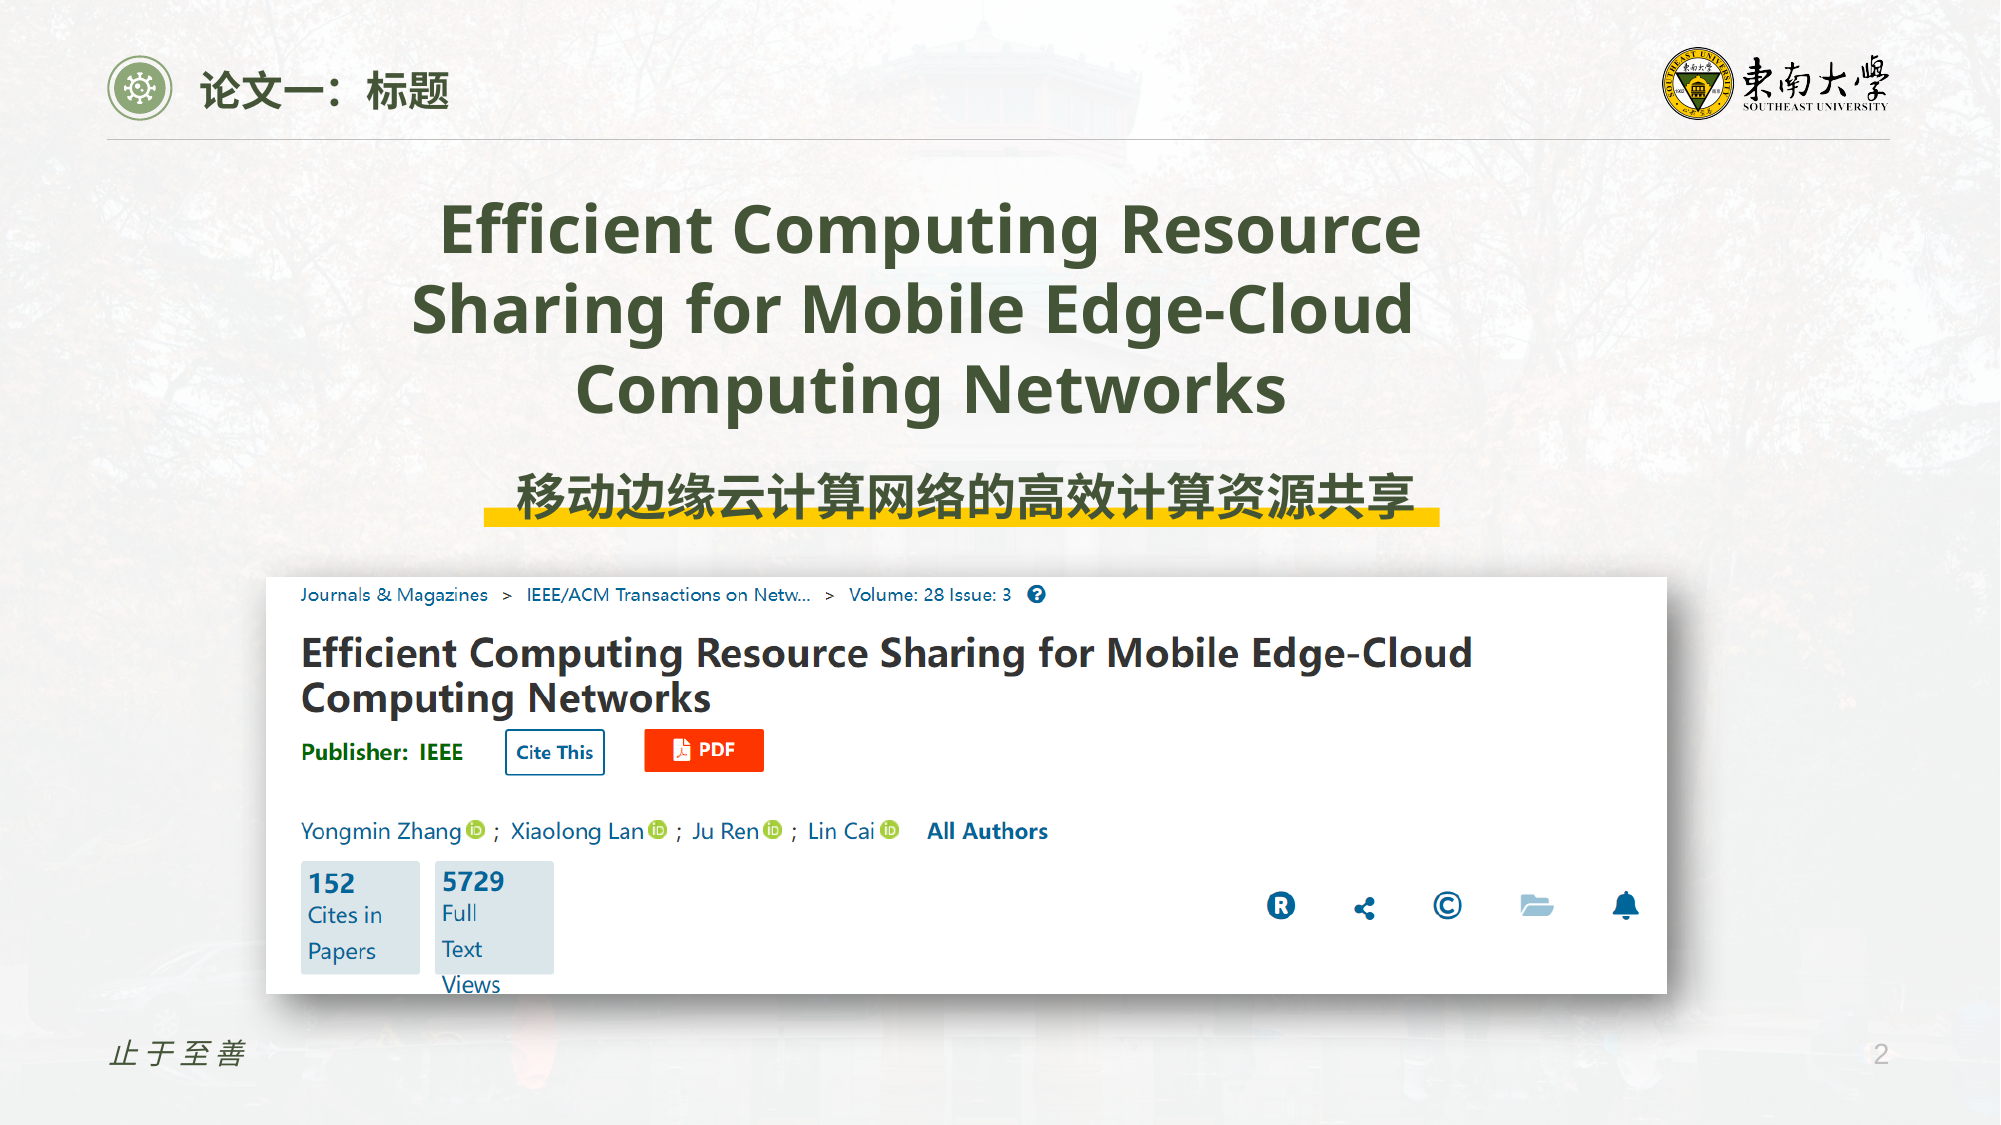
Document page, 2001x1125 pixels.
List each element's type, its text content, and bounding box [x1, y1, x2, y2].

list 论文一：标题 [199, 56, 1663, 123]
slide_number 止于至善 [108, 1022, 657, 1083]
list Efficient Computing Resource Sharing for Mobile Edge-Cloud Computing Networks [320, 179, 1542, 442]
text_box [483, 506, 493, 528]
picture [466, 986, 477, 994]
slide_number 2 [1439, 1022, 1890, 1083]
list 移动边缘云计算网络的高效计算资源共享 [493, 458, 1440, 540]
picture [1662, 47, 1889, 120]
picture [266, 577, 1667, 994]
